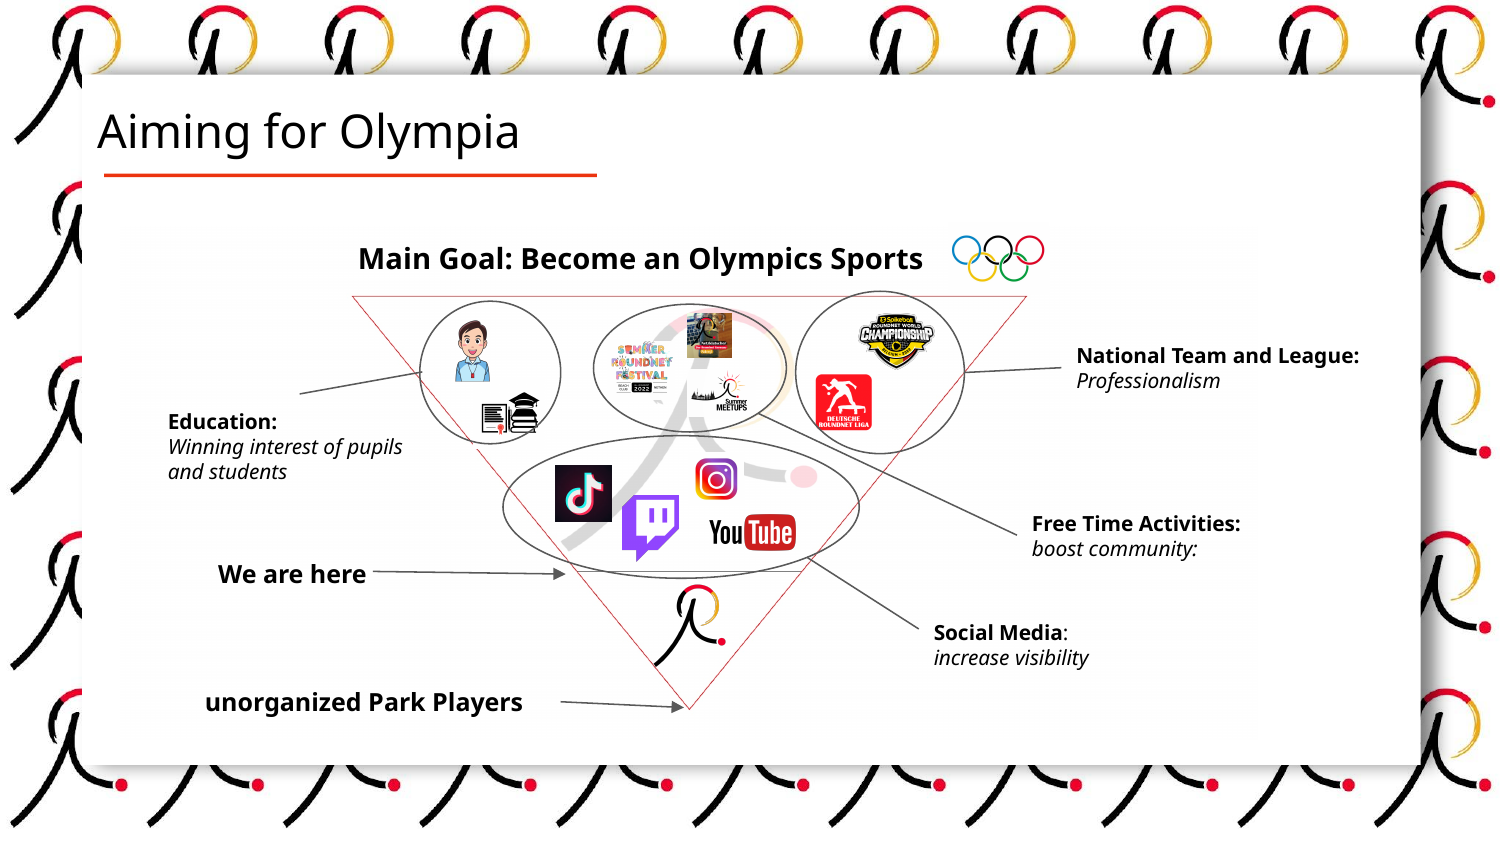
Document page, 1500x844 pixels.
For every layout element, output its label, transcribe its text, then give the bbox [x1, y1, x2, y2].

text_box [560, 701, 685, 708]
picture [0, 0, 1500, 844]
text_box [299, 371, 423, 395]
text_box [757, 413, 1018, 536]
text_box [372, 571, 566, 575]
title Aiming for Olympia [82, 87, 1407, 174]
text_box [806, 557, 919, 630]
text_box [964, 367, 1062, 373]
text_box Social Media: increase visibility [1262, 605, 1492, 685]
text_box National Team and League: Professionalism [1262, 327, 1490, 408]
